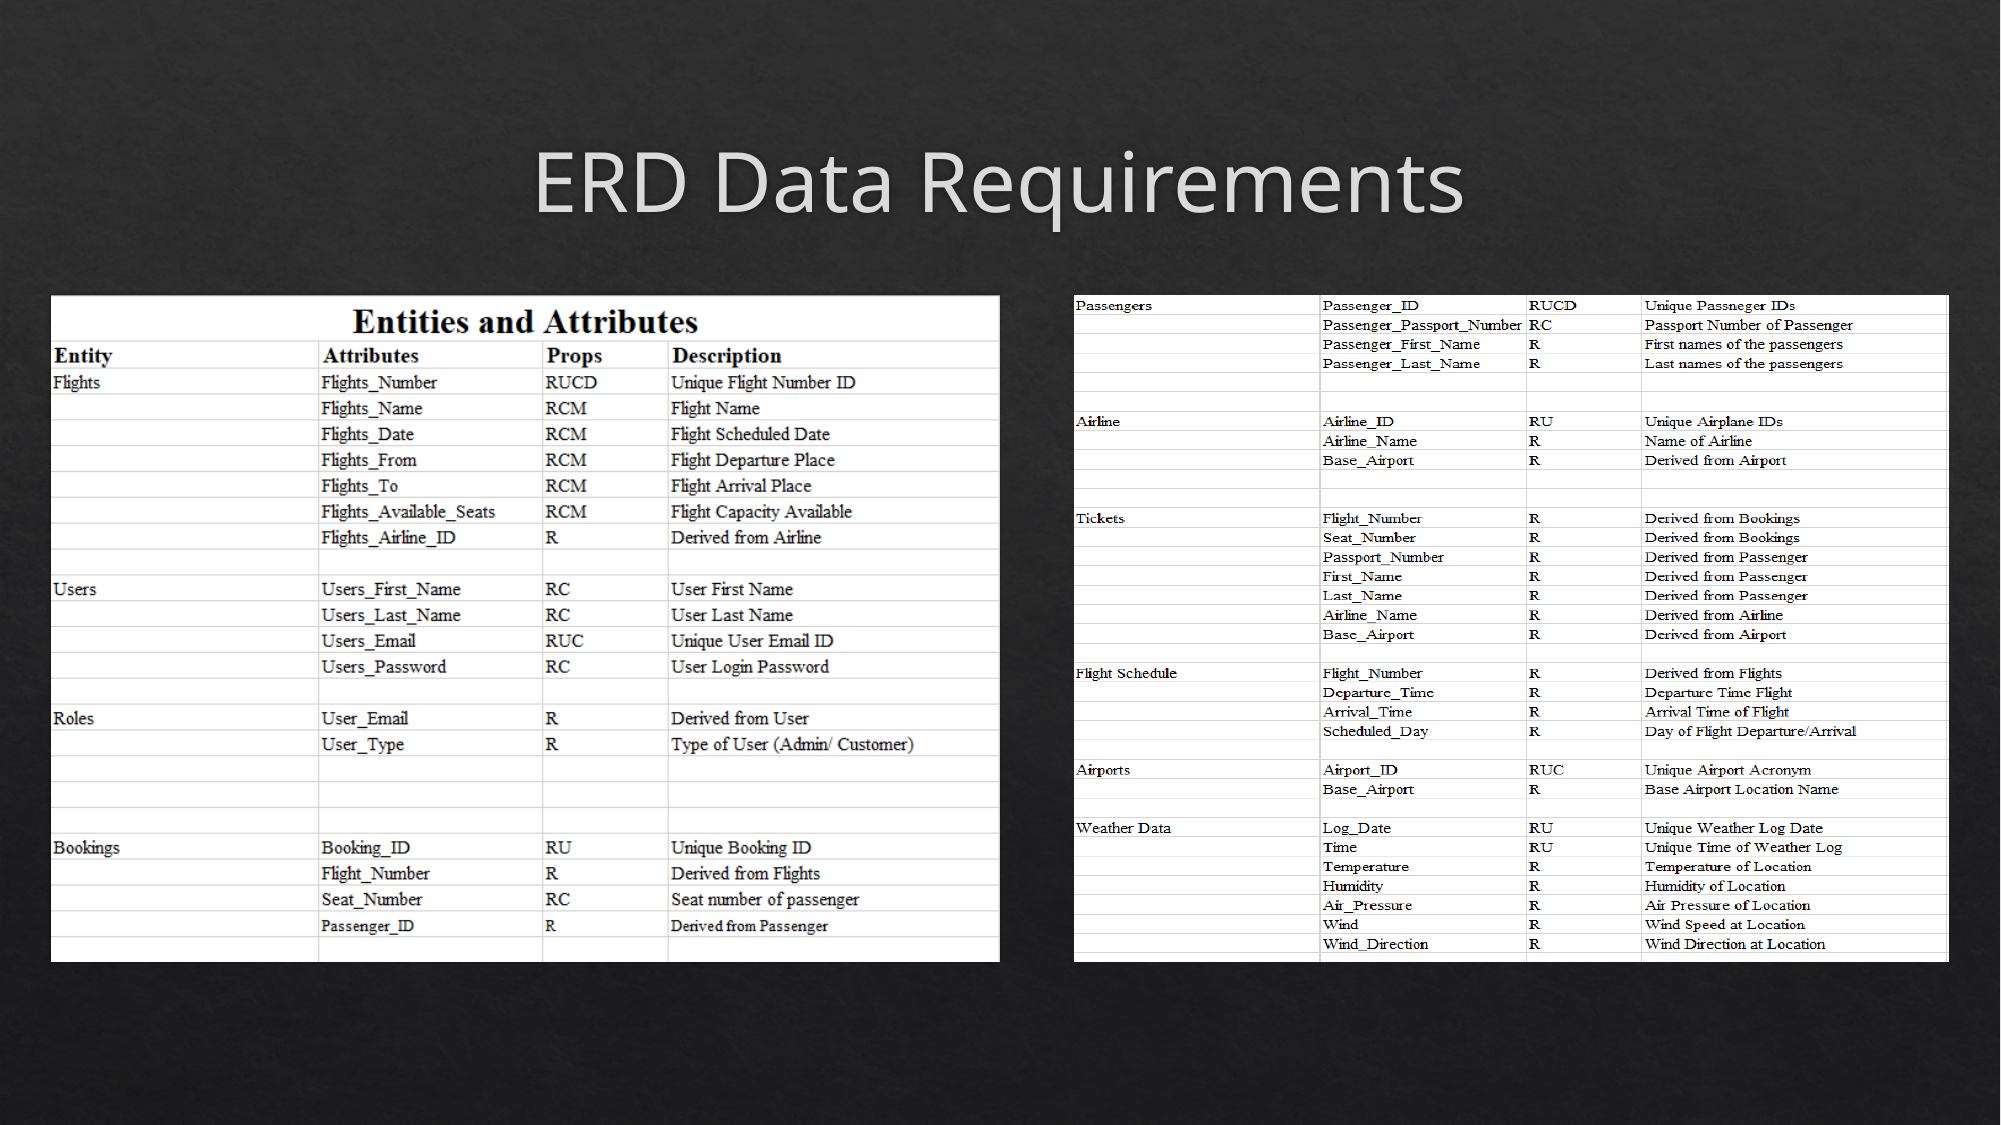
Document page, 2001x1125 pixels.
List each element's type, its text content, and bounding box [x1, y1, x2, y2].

title ERD Data Requirements [149, 99, 1849, 260]
picture [1074, 295, 1949, 962]
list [51, 295, 1000, 962]
